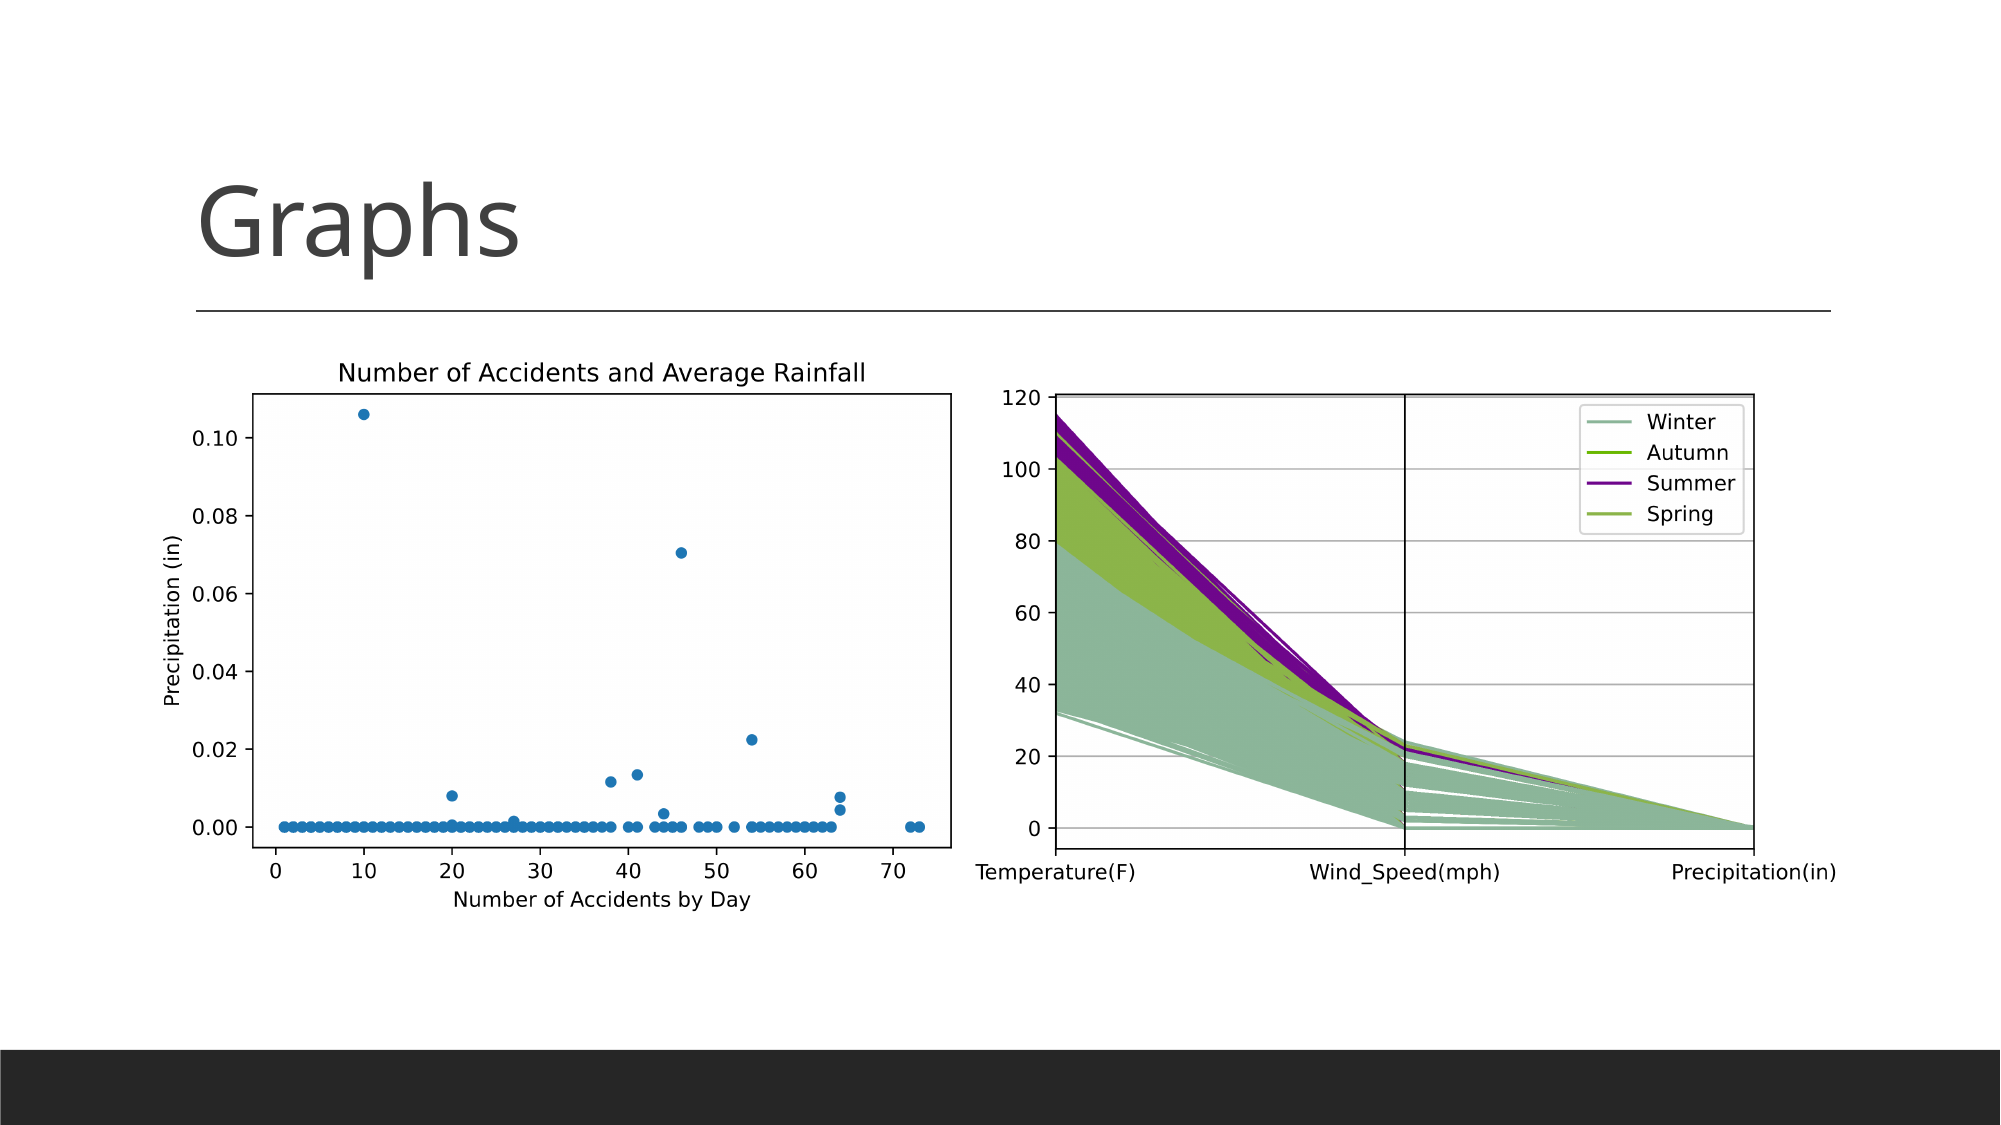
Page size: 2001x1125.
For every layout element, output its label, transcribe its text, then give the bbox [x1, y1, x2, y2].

picture [960, 374, 1852, 899]
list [147, 347, 967, 927]
title Graphs [180, 47, 1830, 285]
